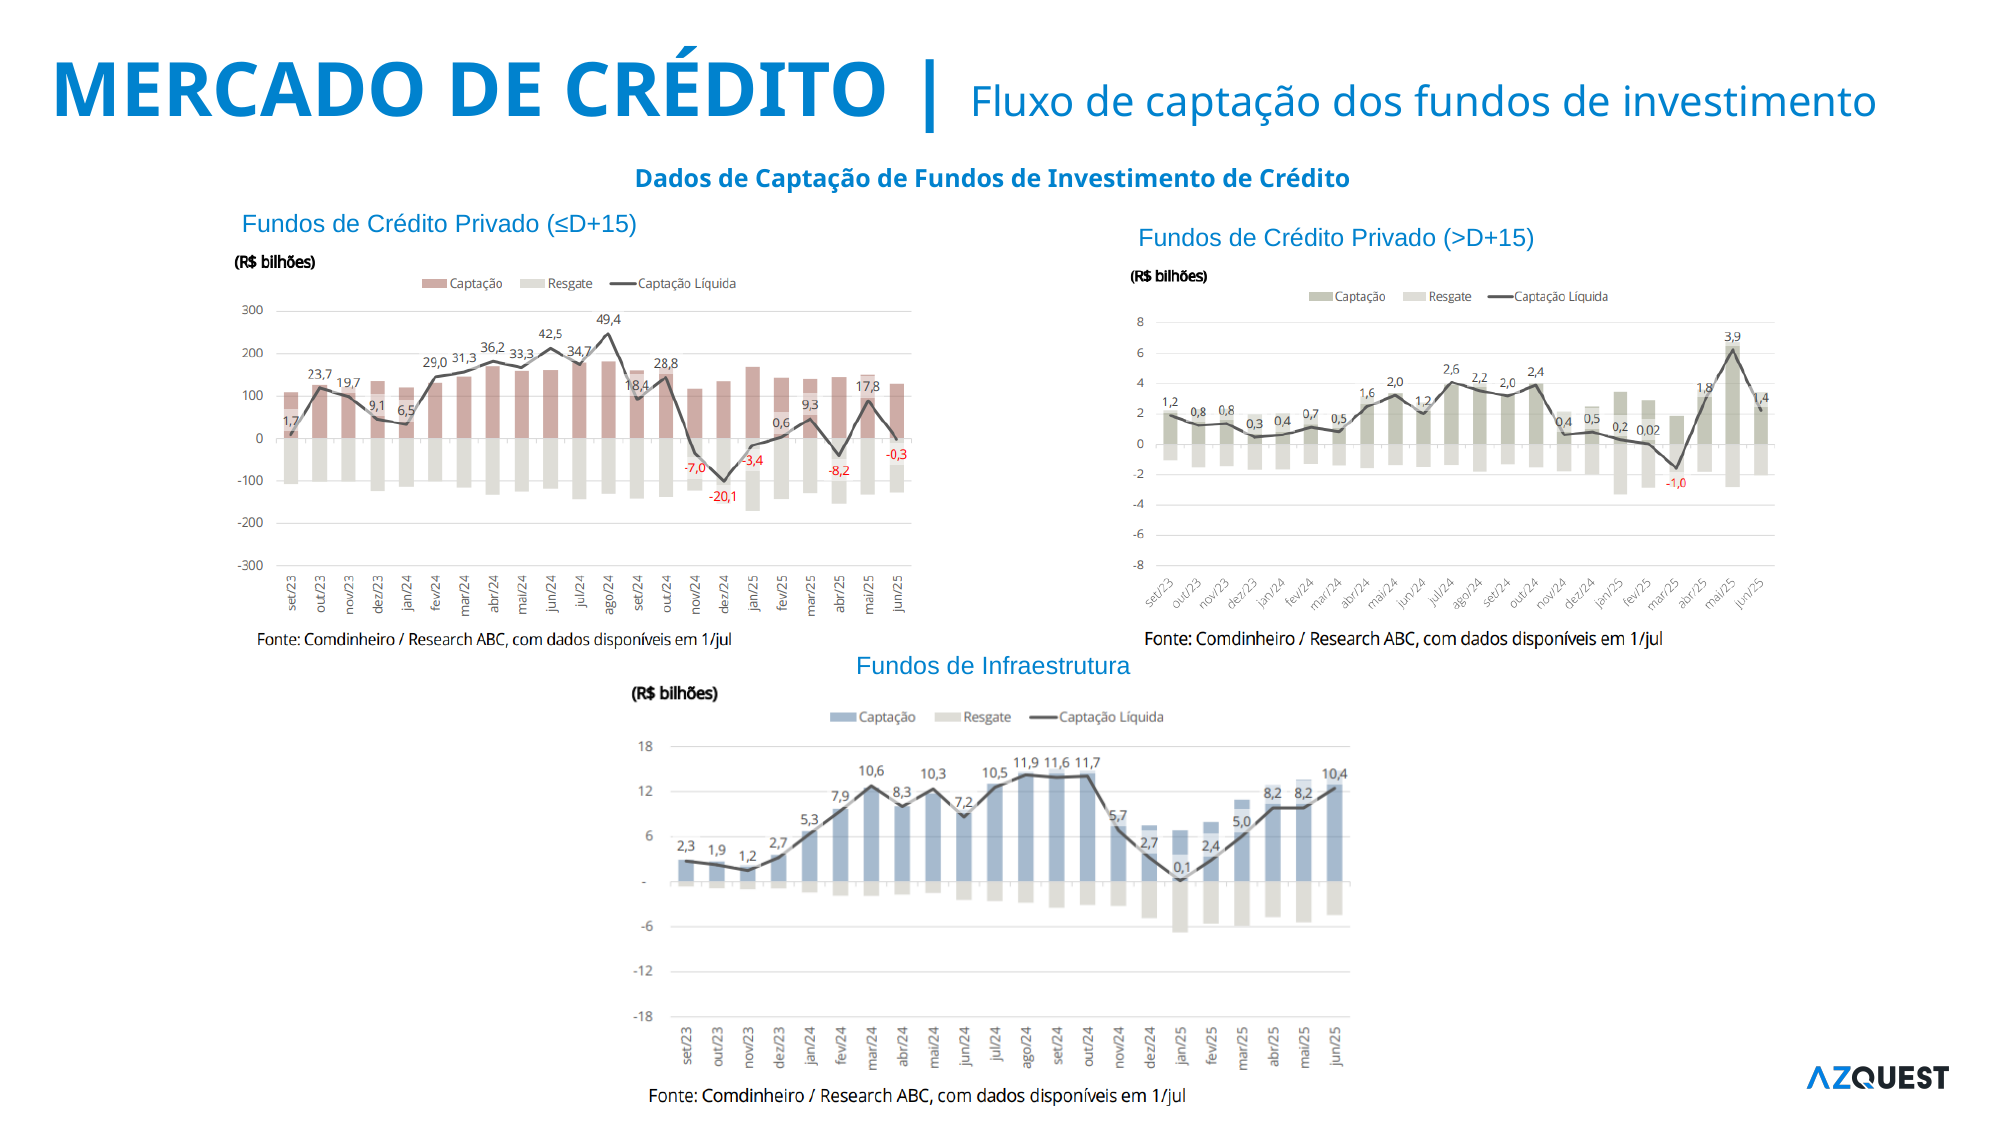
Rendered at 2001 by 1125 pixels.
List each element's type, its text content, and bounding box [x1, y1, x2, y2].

picture [1804, 1060, 1953, 1096]
text_box Fundos de Crédito Privado (≤D+15) [227, 200, 868, 245]
picture [644, 1084, 1185, 1106]
text_box Fundos de Infraestrutura [841, 642, 1157, 678]
picture [1123, 261, 1785, 619]
picture [226, 247, 915, 620]
picture [1140, 627, 1662, 649]
text_box Dados de Captação de Fundos de Investimento de Crédito [619, 177, 1381, 200]
picture [619, 678, 1357, 1076]
picture [253, 629, 731, 649]
text_box Fundos de Crédito Privado (>D+15) [1123, 214, 1596, 259]
text_box MERCADO DE CRÉDITO | Fluxo de captação dos fundos de investimento [43, 12, 1956, 177]
